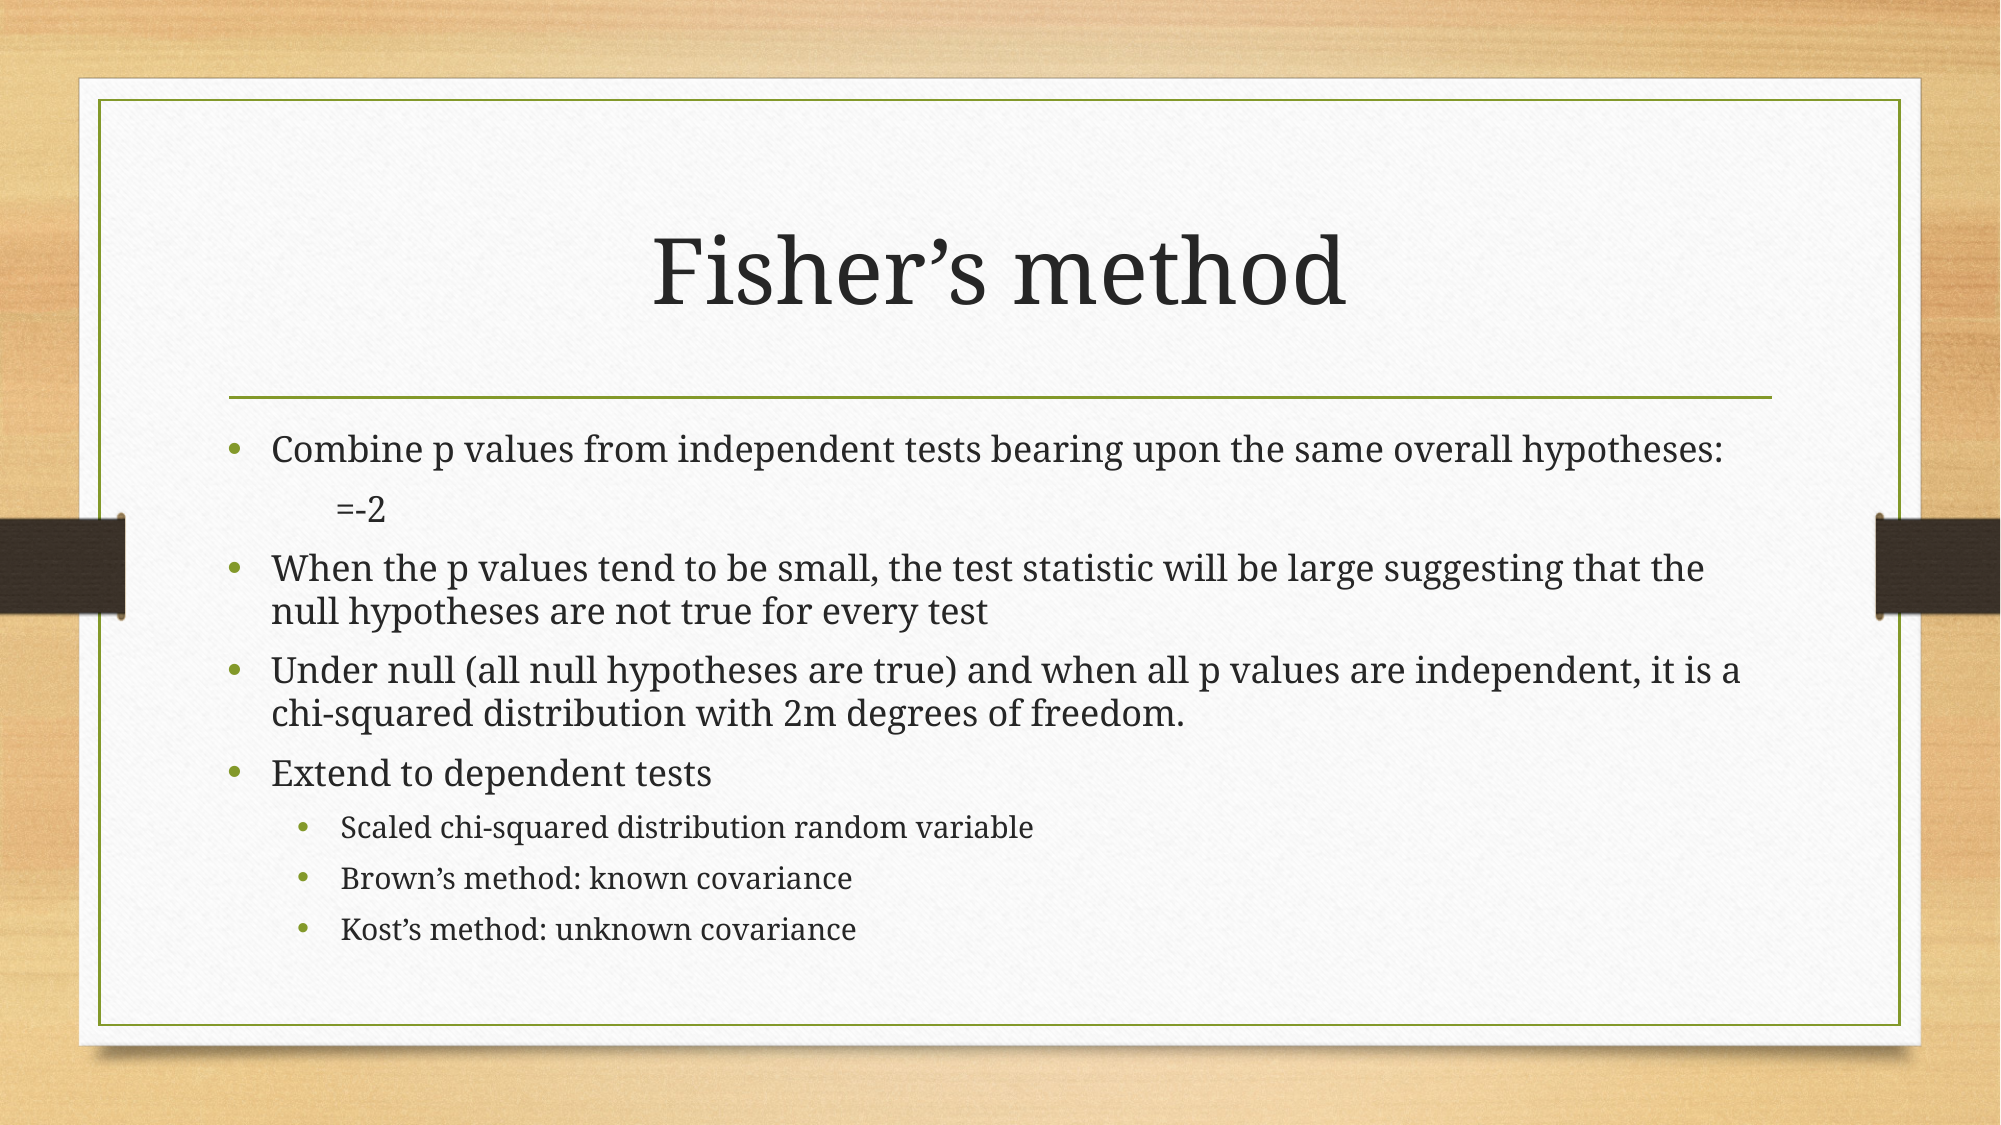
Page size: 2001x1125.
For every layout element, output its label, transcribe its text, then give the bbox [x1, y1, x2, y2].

title Fisher’s method [212, 161, 1788, 375]
picture [0, 0, 2001, 1125]
